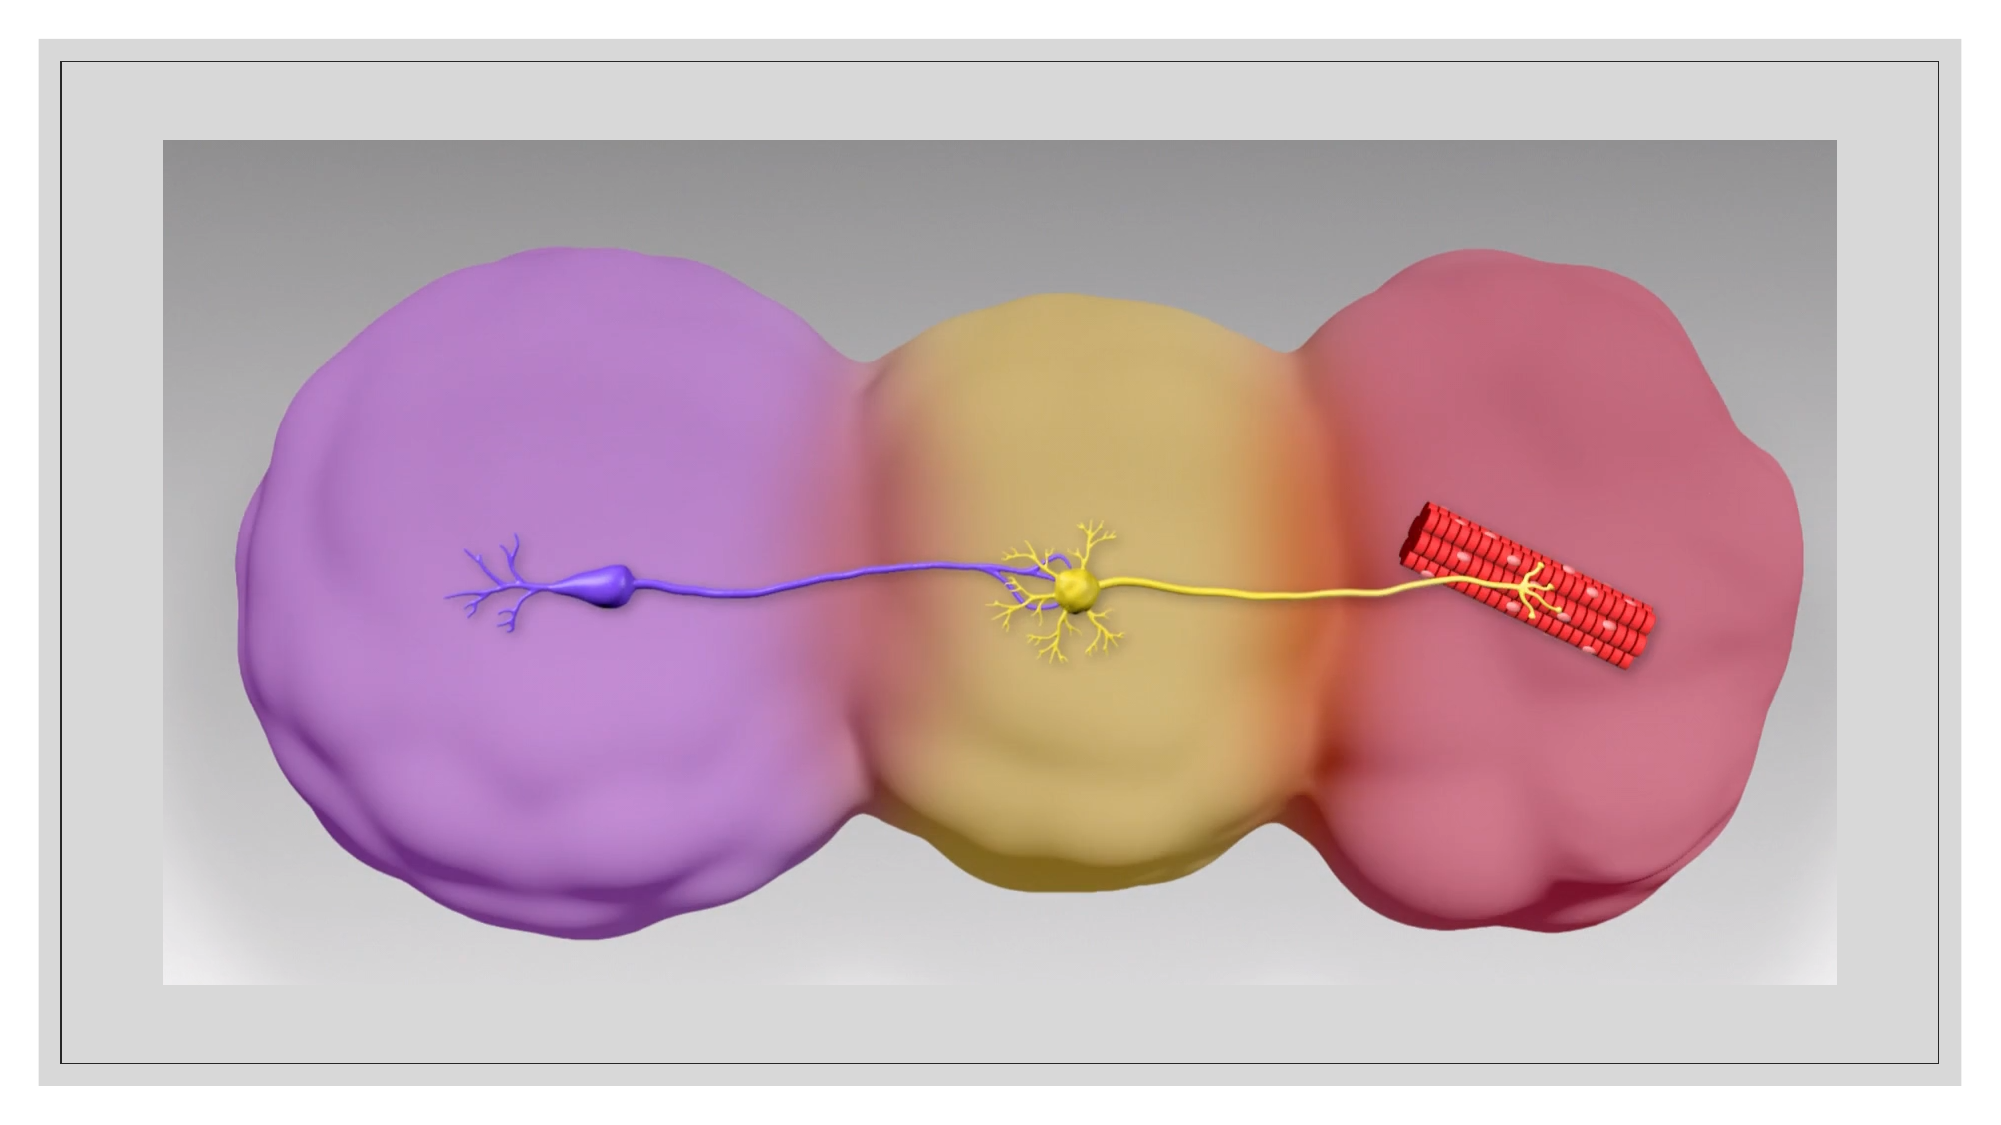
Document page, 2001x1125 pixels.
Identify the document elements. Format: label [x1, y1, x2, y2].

list [163, 140, 1837, 985]
